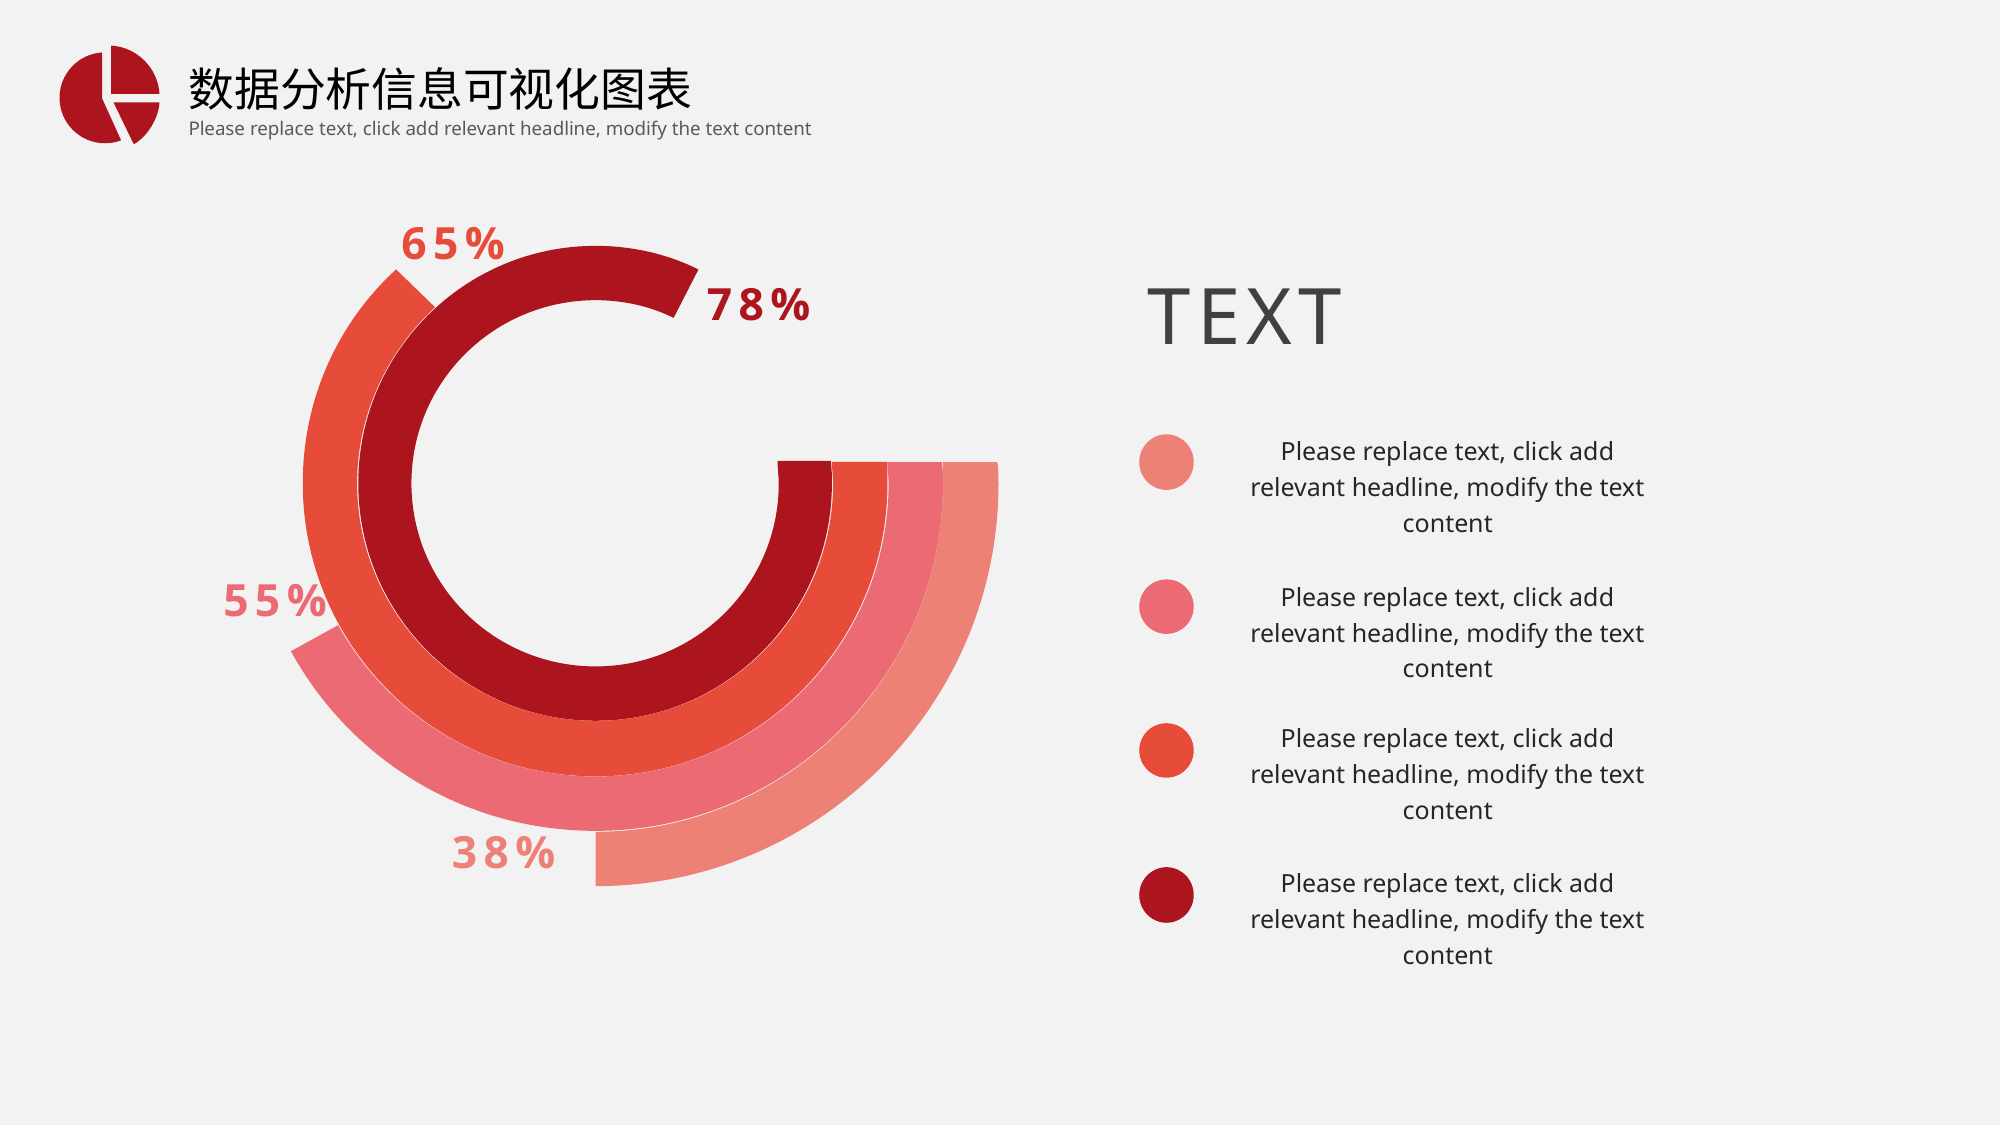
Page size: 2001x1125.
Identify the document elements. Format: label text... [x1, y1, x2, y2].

text_box [1139, 723, 1194, 778]
text_box Please replace text, click add relevant headline, modify the text content [1226, 709, 1670, 832]
text_box [358, 245, 832, 720]
text_box 78% [691, 268, 826, 337]
text_box Please replace text, click add relevant headline, modify the text content [1226, 422, 1670, 545]
text_box TEXT [1132, 259, 1357, 368]
text_box [1139, 867, 1194, 923]
text_box [290, 462, 943, 831]
text_box Please replace text, click add relevant headline, modify the text content [1226, 854, 1670, 977]
text_box 65% [386, 207, 520, 276]
text_box [302, 276, 888, 776]
text_box [1139, 434, 1194, 490]
text_box [595, 462, 999, 887]
text_box [1139, 579, 1194, 634]
text_box 38% [436, 817, 571, 886]
text_box Please replace text, click add relevant headline, modify the text content [1226, 567, 1670, 691]
text_box 55% [208, 564, 342, 633]
